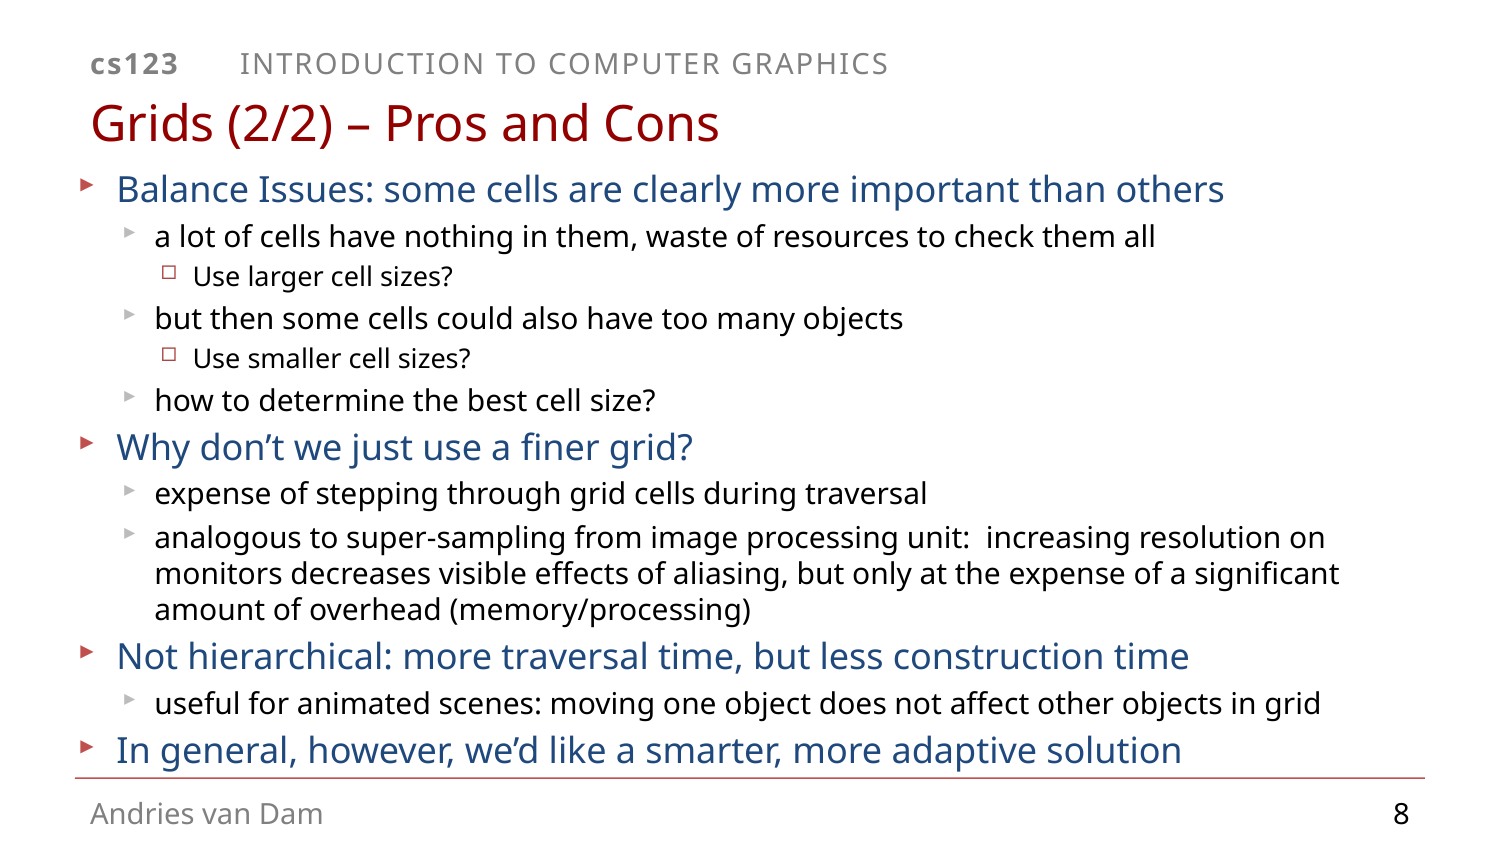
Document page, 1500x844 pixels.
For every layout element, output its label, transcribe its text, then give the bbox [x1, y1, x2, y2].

list Balance Issues: some cells are clearly more important than others a lot of cells have nothing in them, waste of resources to check them all Use larger cell sizes? but then some cells could also have too many objects Use smaller cell sizes? how to determine the best cell size? Why don’t we just use a finer grid? expense of stepping through grid cells during traversal analogous to super-sampling from image processing unit: increasing resolution on monitors decreases visible effects of aliasing, but only at the expense of a significant amount of overhead (memory/processing) Not hierarchical: more traversal time, but less construction time useful for animated scenes: moving one object does not affect other objects in grid In general, however, we’d like a smarter, more adaptive solution [24, 159, 1450, 796]
slide_number 8 [1224, 787, 1425, 827]
title Grids (2/2) – Pros and Cons [75, 84, 1425, 160]
